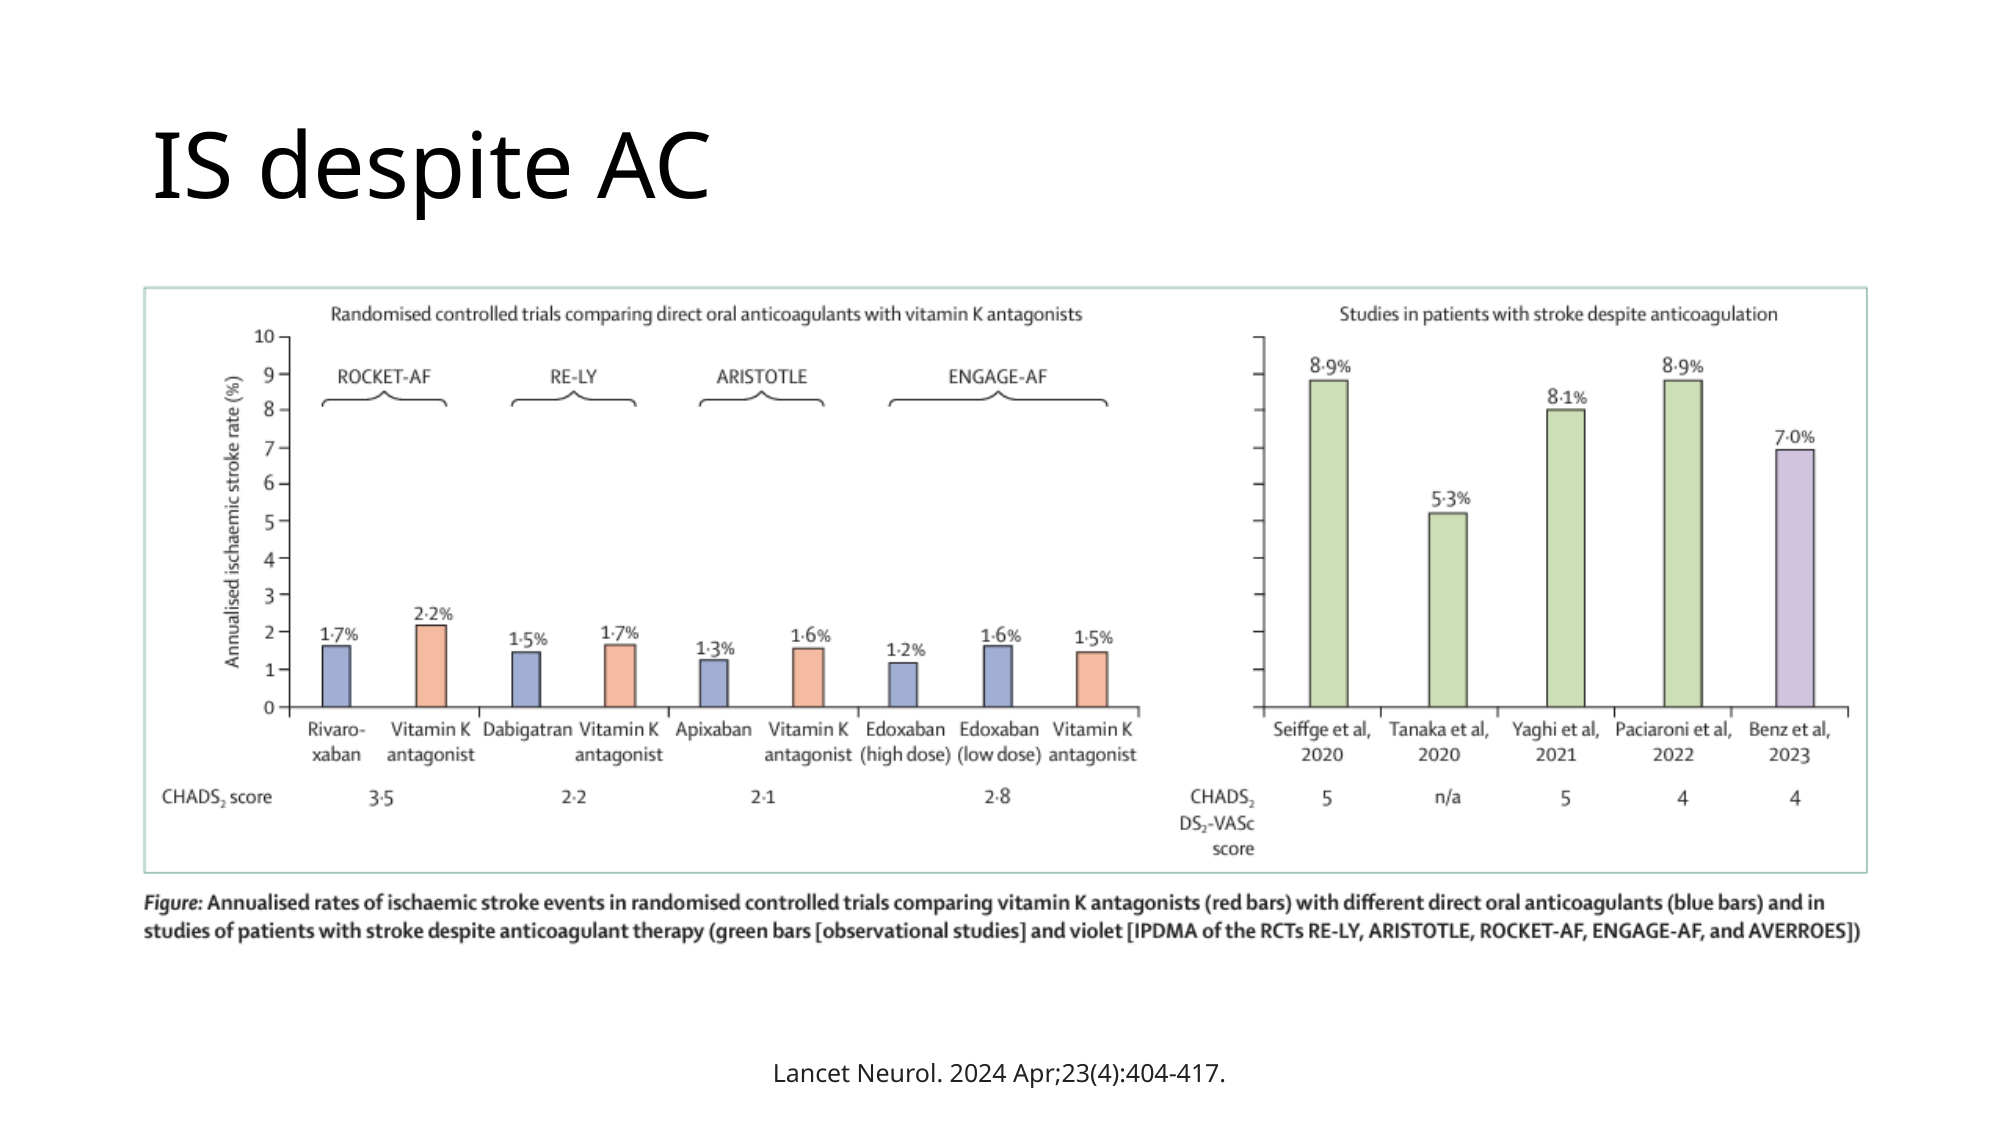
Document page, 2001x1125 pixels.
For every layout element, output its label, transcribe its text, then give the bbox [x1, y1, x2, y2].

footer Lancet Neurol. 2024 Apr;23(4):404-417. [662, 1042, 1338, 1103]
title IS despite AC [137, 59, 1863, 276]
picture [136, 276, 1880, 947]
